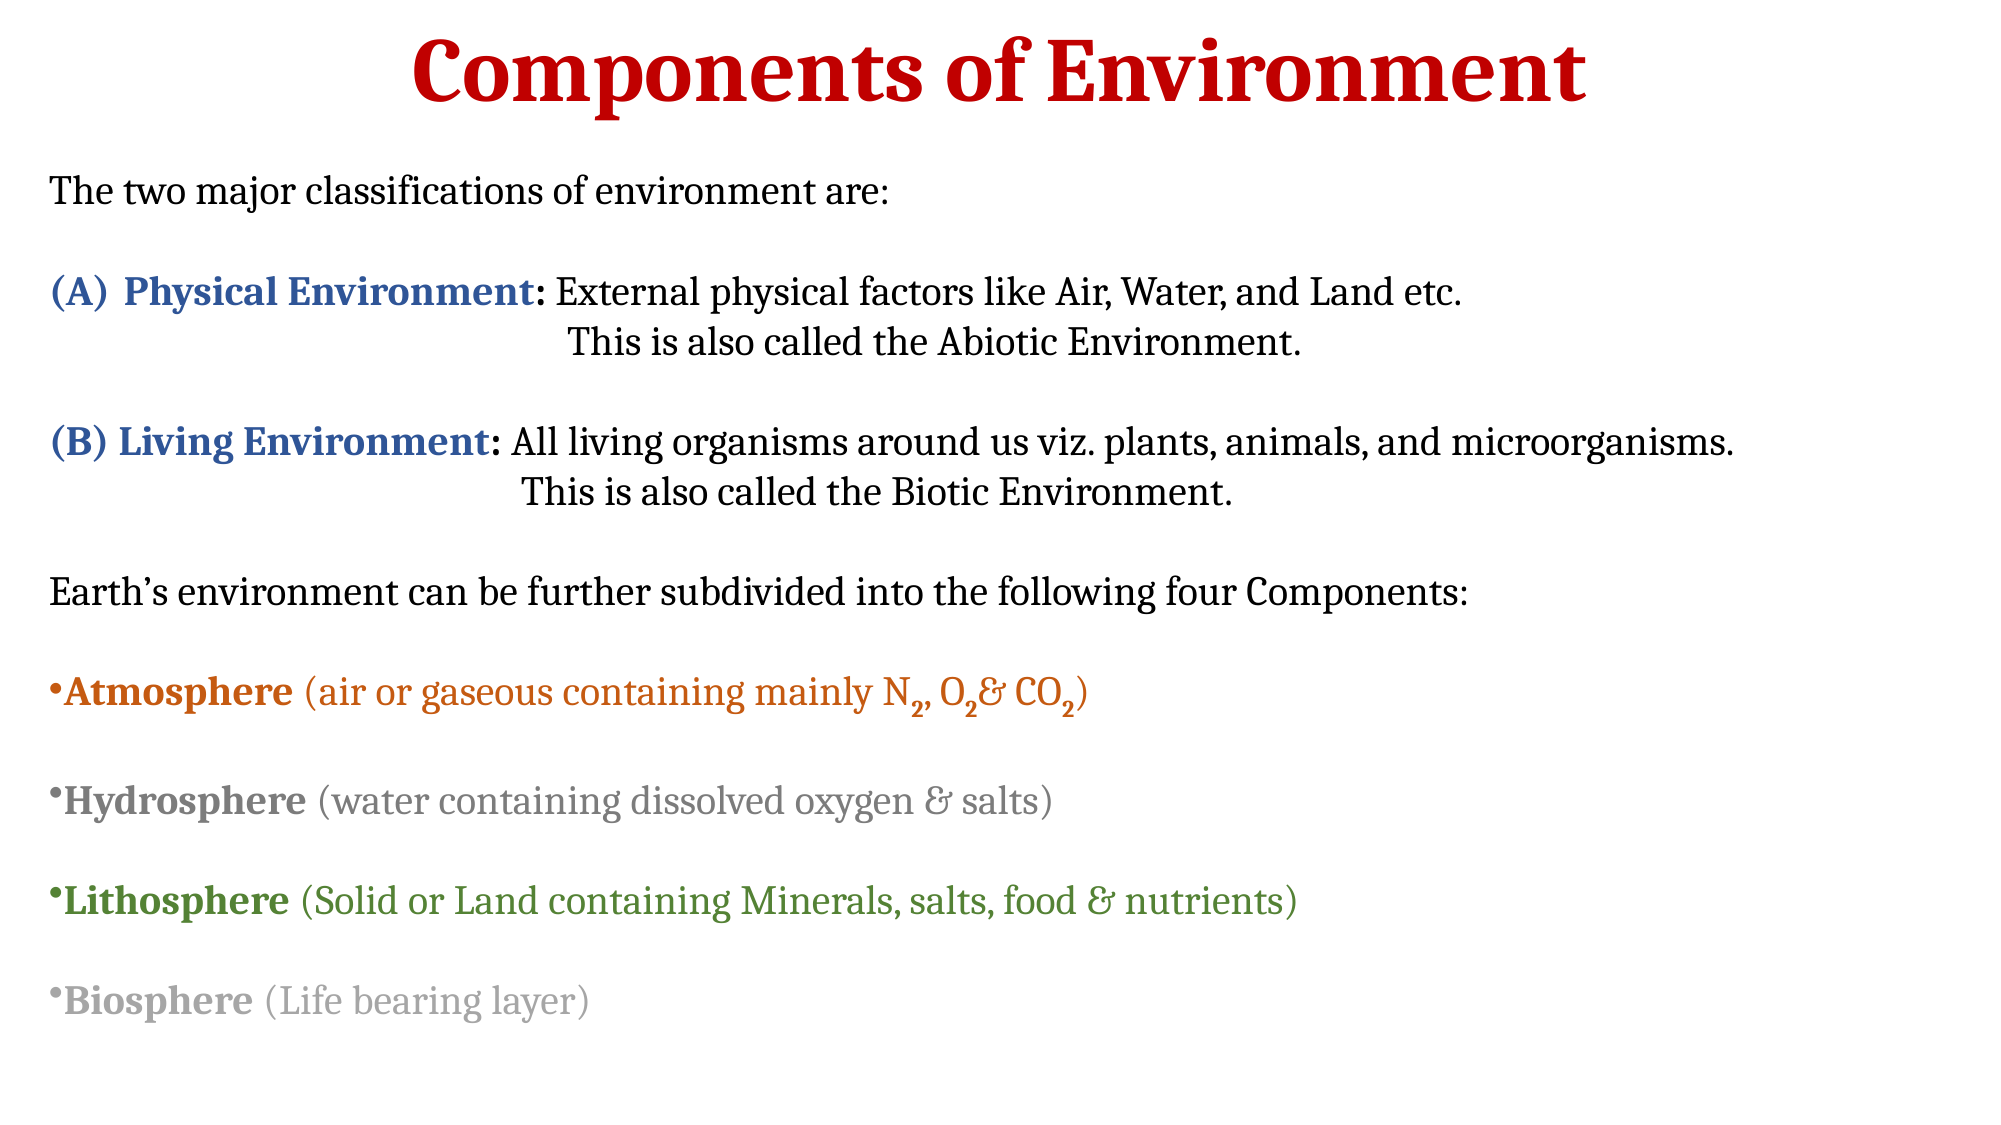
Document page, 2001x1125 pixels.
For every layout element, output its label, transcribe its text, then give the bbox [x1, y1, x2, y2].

text_box The two major classifications of environment are: Physical Environment: External physical factors like Air, Water, and Land etc. This is also called the Abiotic Environment. (B) Living Environment: All living organisms around us viz. plants, animals, and microorganisms. This is also called the Biotic Environment. Earth’s environment can be further subdivided into the following four Components: Atmosphere (air or gaseous containing mainly N2, O2& CO2) Hydrosphere (water containing dissolved oxygen & salts) Lithosphere (Solid or Land containing Minerals, salts, food & nutrients) Biosphere (Life bearing layer) [34, 155, 1953, 1031]
title Components of Environment [137, 0, 1863, 155]
